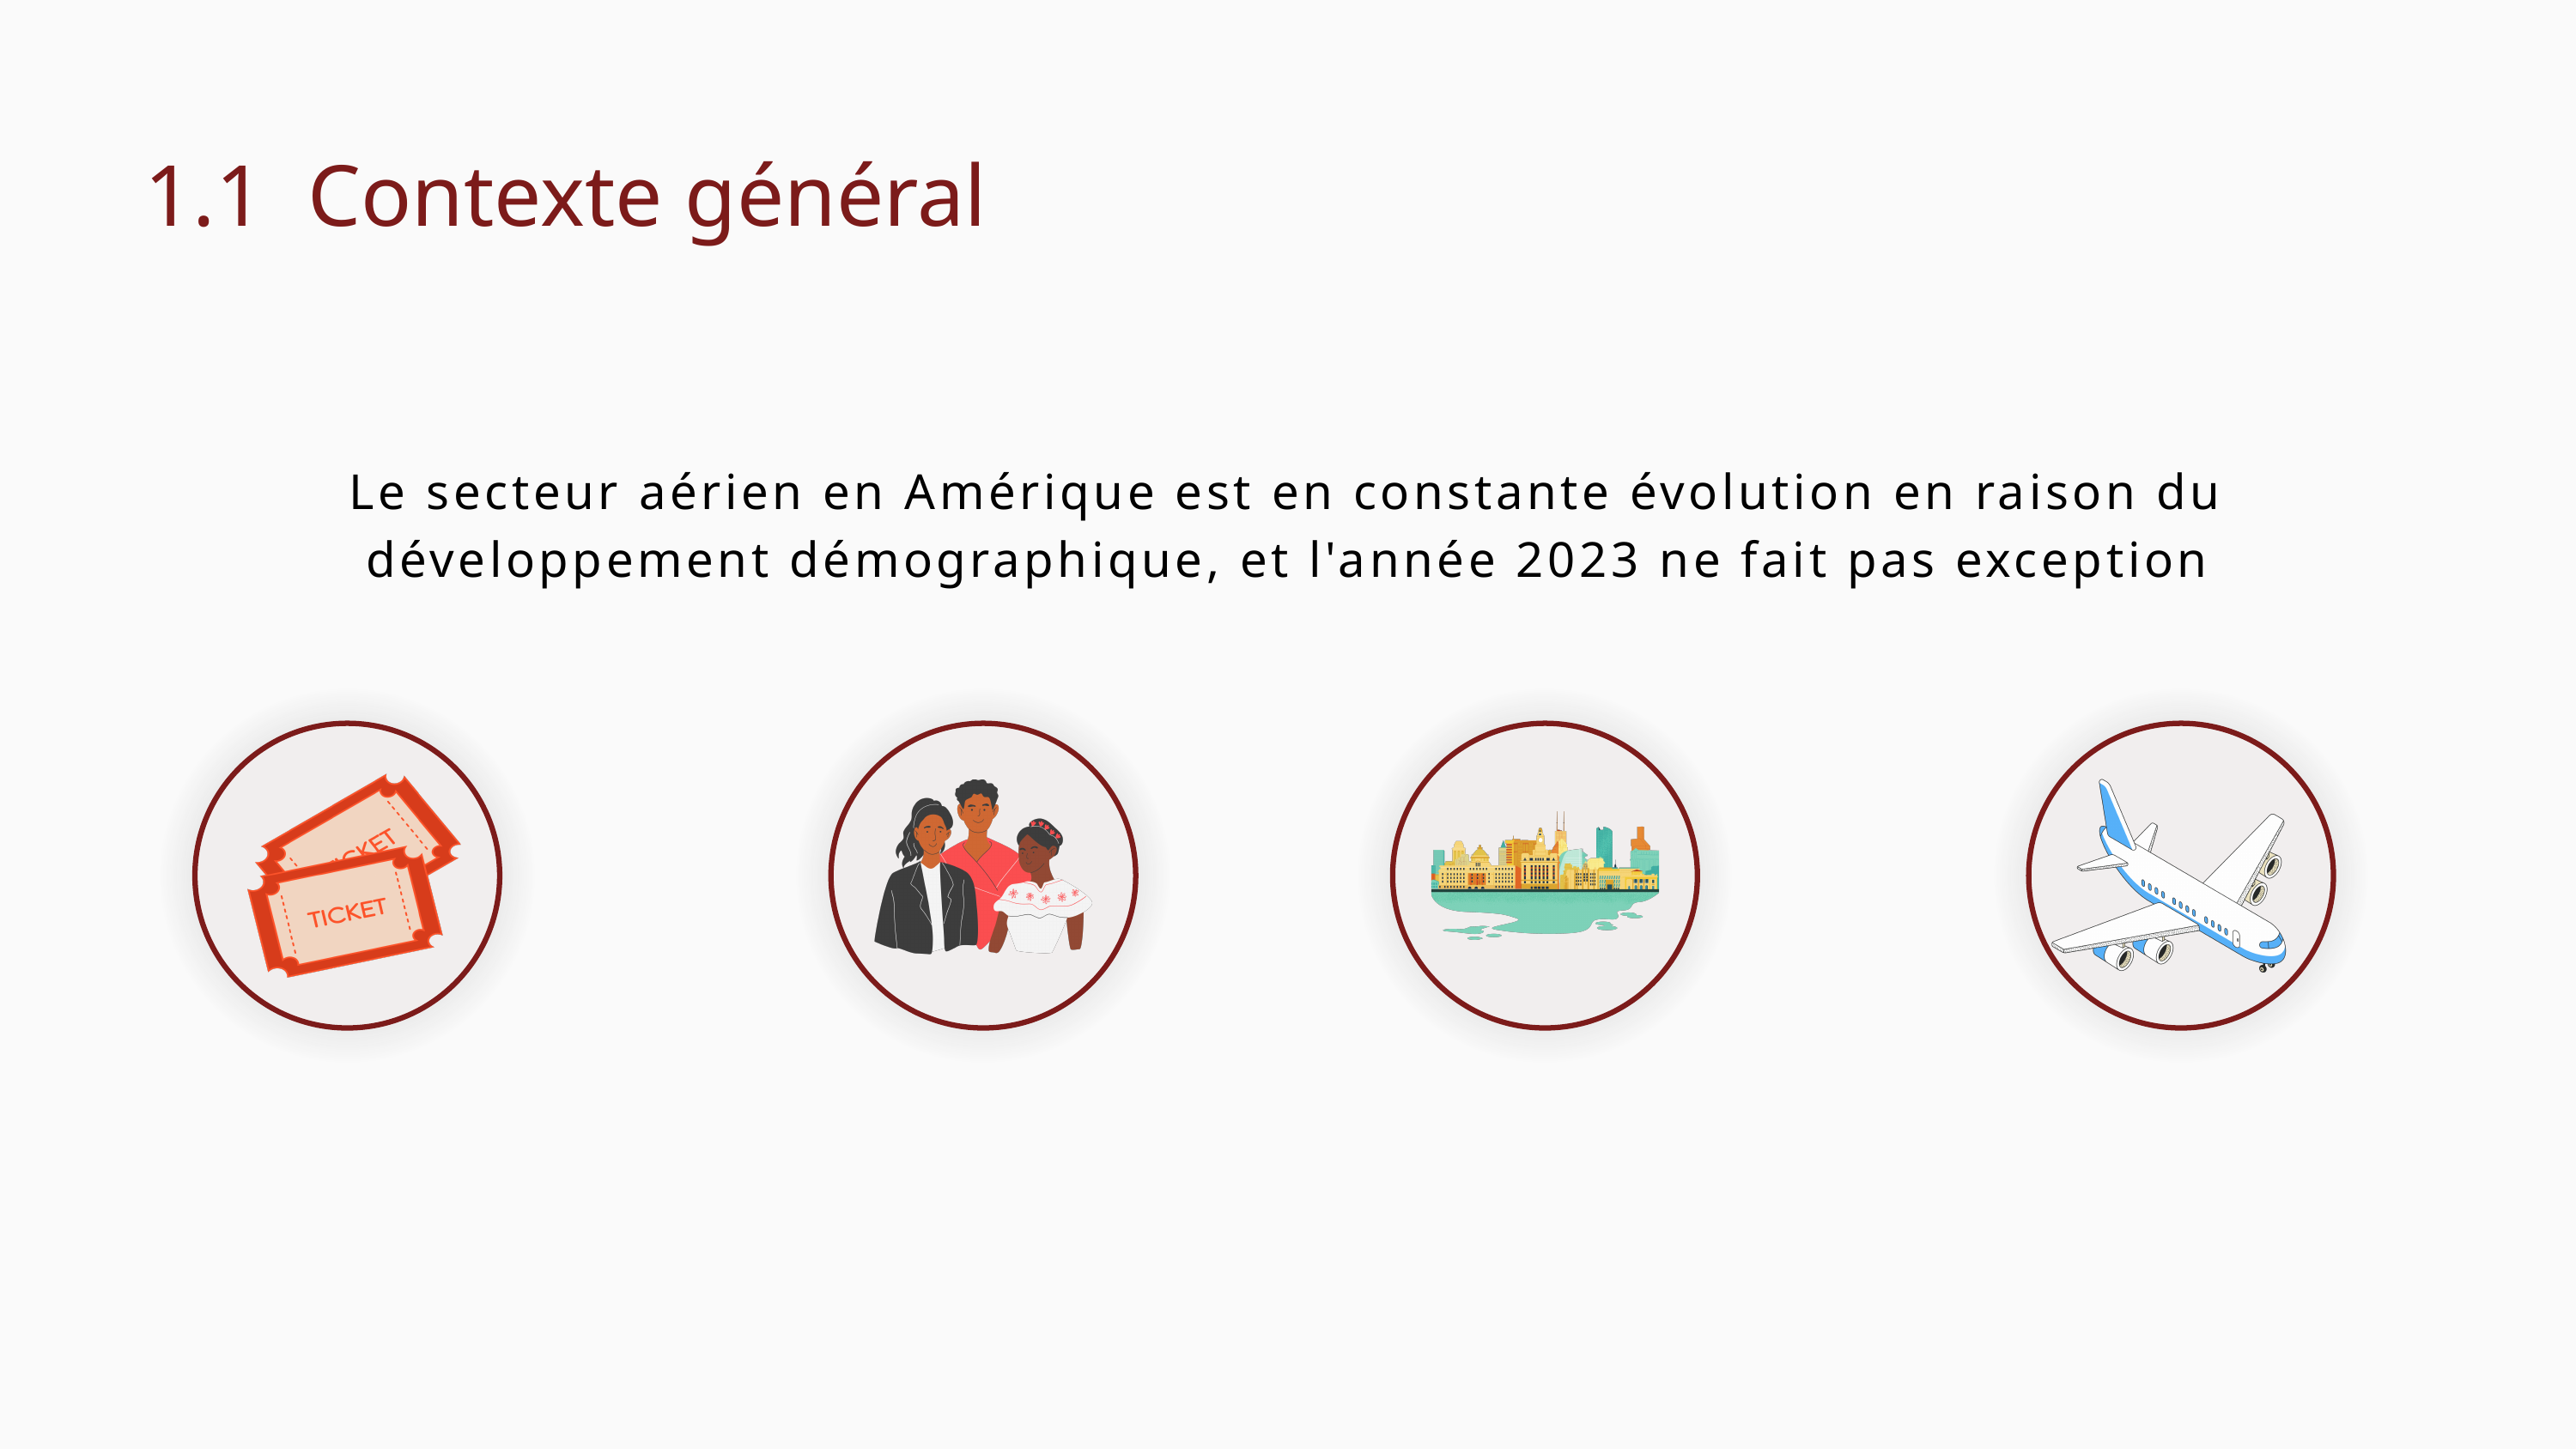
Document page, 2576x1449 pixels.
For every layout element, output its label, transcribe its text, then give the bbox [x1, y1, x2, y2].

text_box 1.1 Contexte général [144, 124, 1212, 243]
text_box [1356, 687, 1735, 1064]
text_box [1992, 687, 2370, 1064]
text_box Le secteur aérien en Amérique est en constante évolution en raison du développement démographique, et l'année 2023 ne fait pas exception [144, 452, 2432, 587]
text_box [158, 687, 537, 1064]
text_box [794, 687, 1173, 1064]
